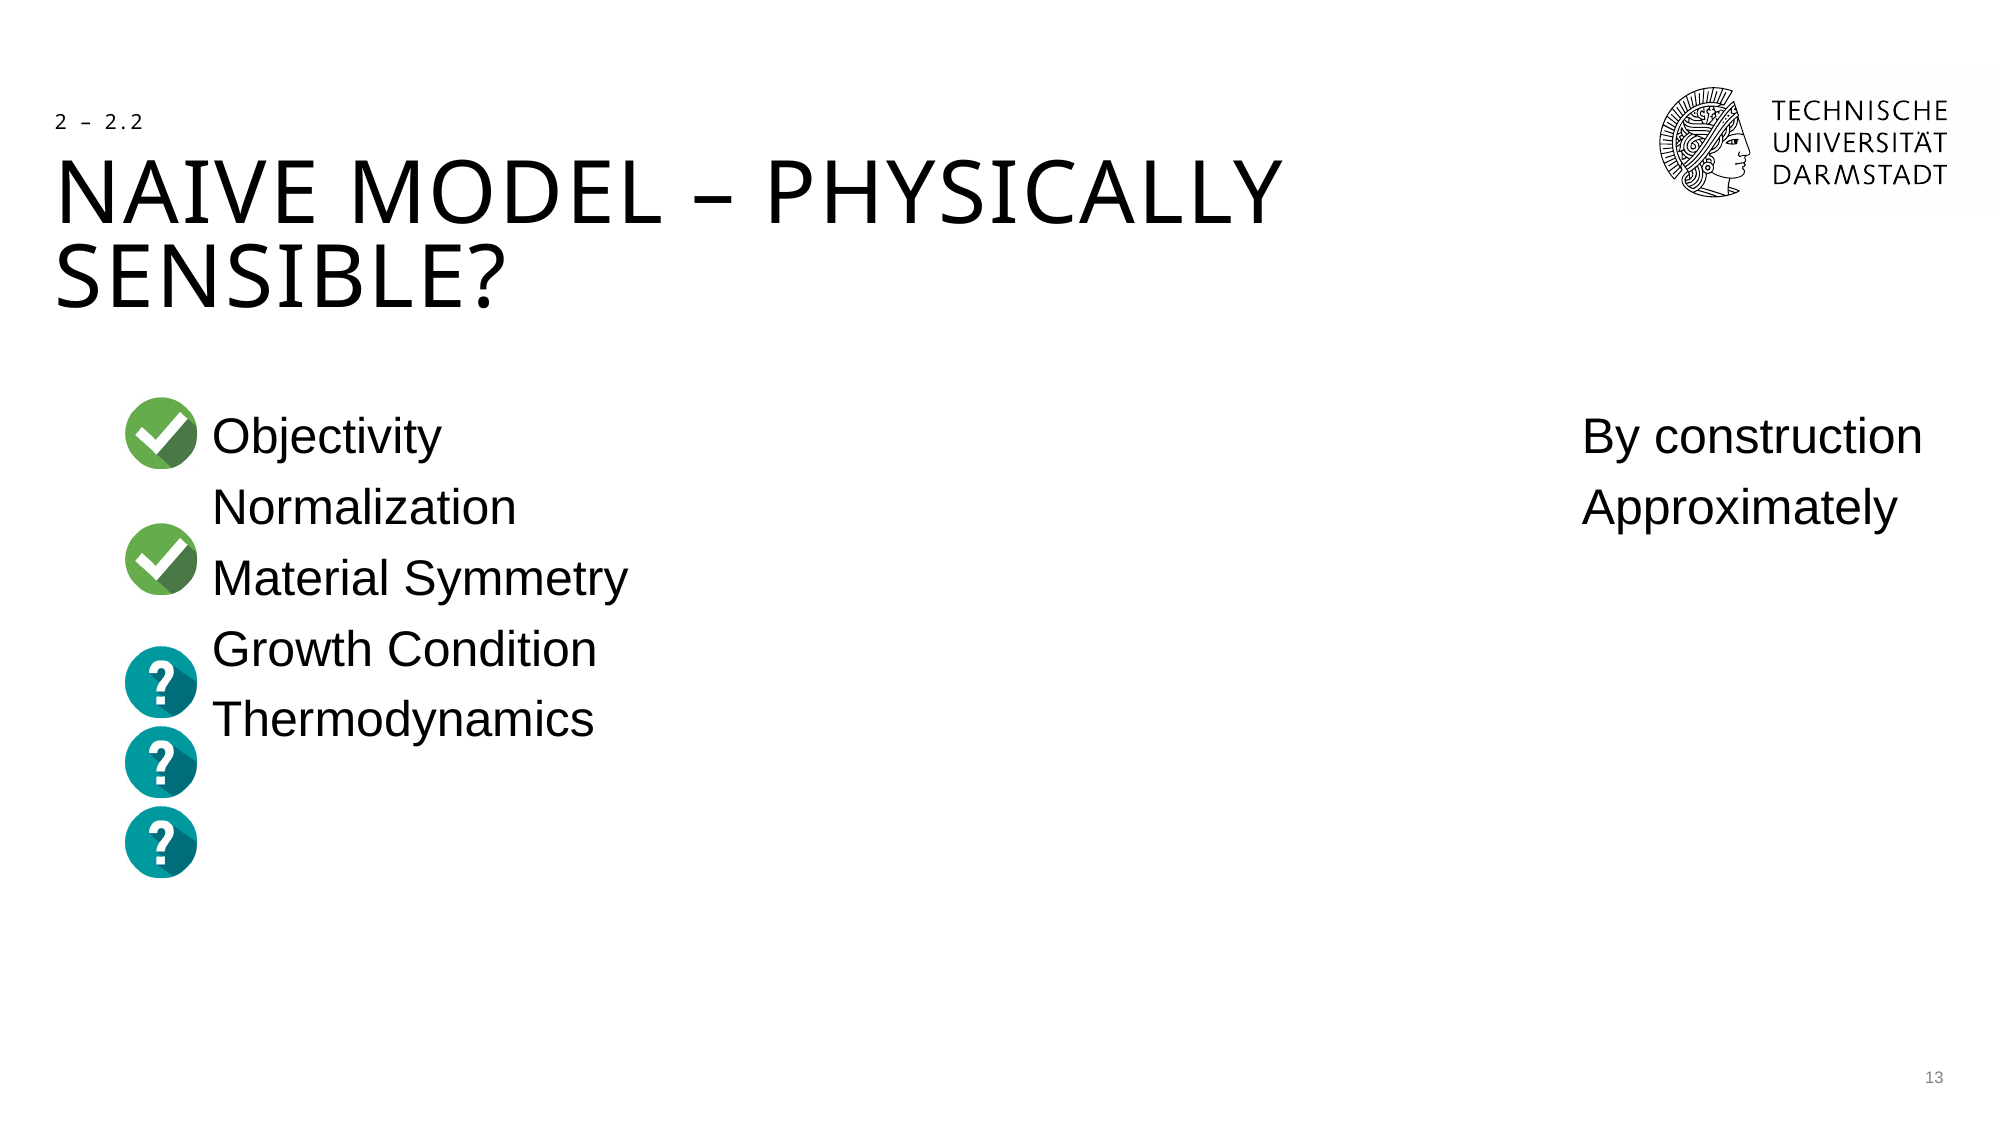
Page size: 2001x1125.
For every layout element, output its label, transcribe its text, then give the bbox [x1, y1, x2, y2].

list Naive Model – Physically Sensible? [54, 156, 1629, 346]
picture [125, 397, 197, 469]
title 2 – 2.2 [55, 114, 1548, 138]
slide_number 13 [1863, 1059, 1944, 1094]
picture [125, 523, 197, 596]
picture [124, 726, 197, 798]
picture [125, 646, 197, 719]
picture [125, 806, 197, 878]
